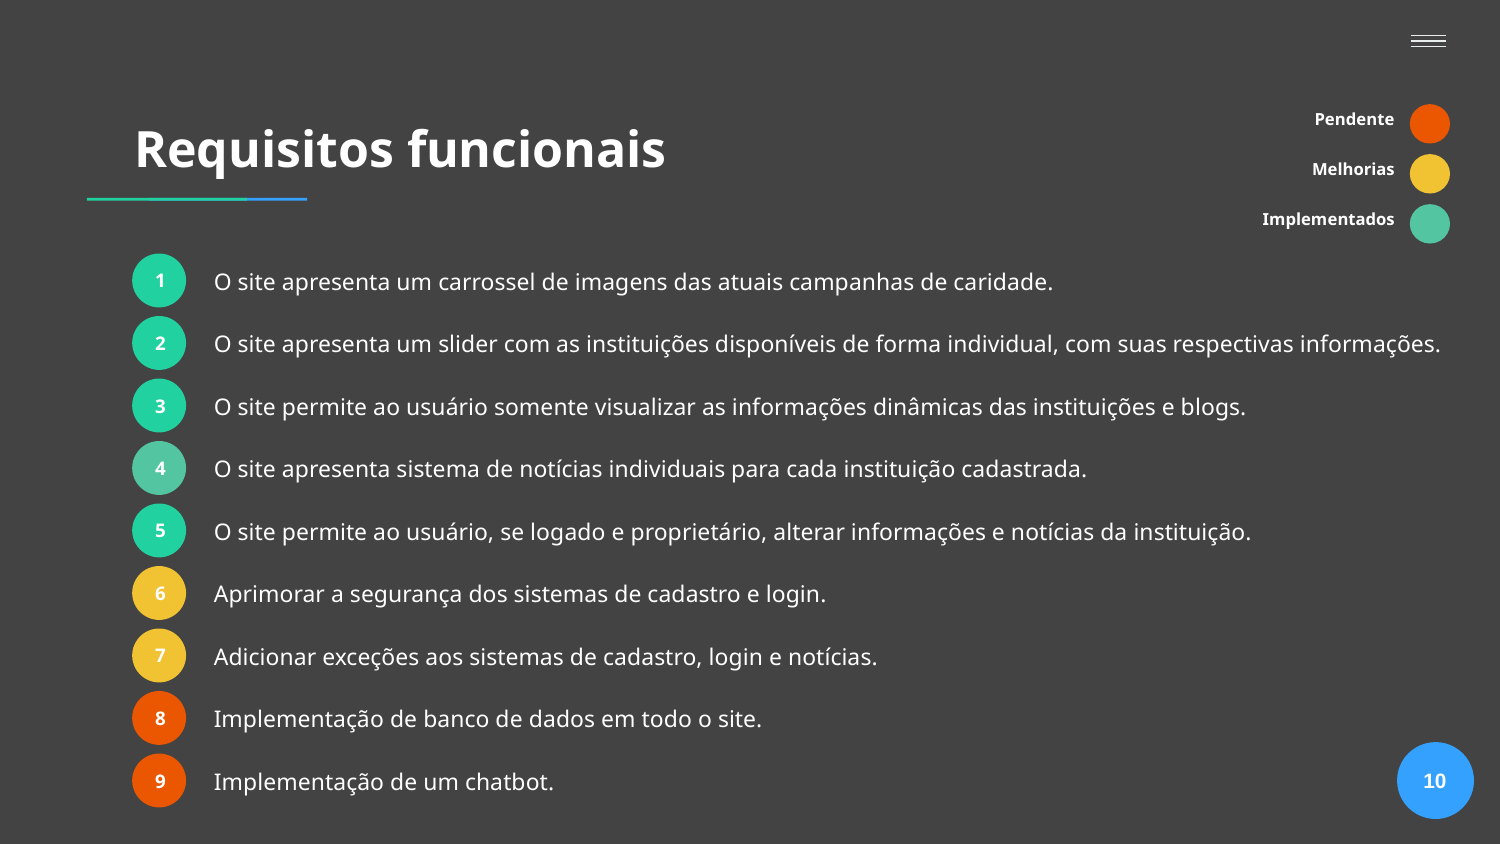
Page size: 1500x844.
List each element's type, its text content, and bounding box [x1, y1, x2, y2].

text_box Melhorias [1207, 148, 1410, 189]
text_box [1410, 154, 1451, 194]
text_box O site apresenta um slider com as instituições disponíveis de forma individual, com suas respectivas informações. [198, 316, 1461, 372]
text_box [1410, 104, 1451, 144]
text_box 9 [132, 753, 187, 808]
text_box 4 [132, 441, 187, 495]
text_box 3 [132, 378, 187, 433]
text_box 7 [132, 628, 187, 683]
title Requisitos funcionais [119, 102, 1381, 191]
text_box Implementação de um chatbot. [198, 753, 1381, 809]
text_box 6 [132, 566, 187, 620]
text_box Adicionar exceções aos sistemas de cadastro, login e notícias. [198, 628, 1461, 684]
text_box Aprimorar a segurança dos sistemas de cadastro e login. [198, 566, 1461, 622]
text_box 8 [132, 690, 187, 745]
text_box 2 [132, 316, 187, 370]
text_box Implementação de banco de dados em todo o site. [198, 691, 1461, 747]
text_box O site apresenta um carrossel de imagens das atuais campanhas de caridade. [198, 253, 1461, 309]
text_box [1410, 204, 1451, 244]
text_box Implementados [1207, 198, 1410, 239]
text_box O site apresenta sistema de notícias individuais para cada instituição cadastrada. [198, 441, 1461, 497]
text_box Pendente [1191, 98, 1410, 139]
text_box 1 [132, 253, 187, 308]
text_box 10 [1397, 742, 1475, 820]
text_box 5 [132, 503, 187, 558]
text_box O site permite ao usuário, se logado e proprietário, alterar informações e notícias da instituição. [198, 503, 1461, 559]
text_box O site permite ao usuário somente visualizar as informações dinâmicas das instituições e blogs. [198, 378, 1461, 434]
